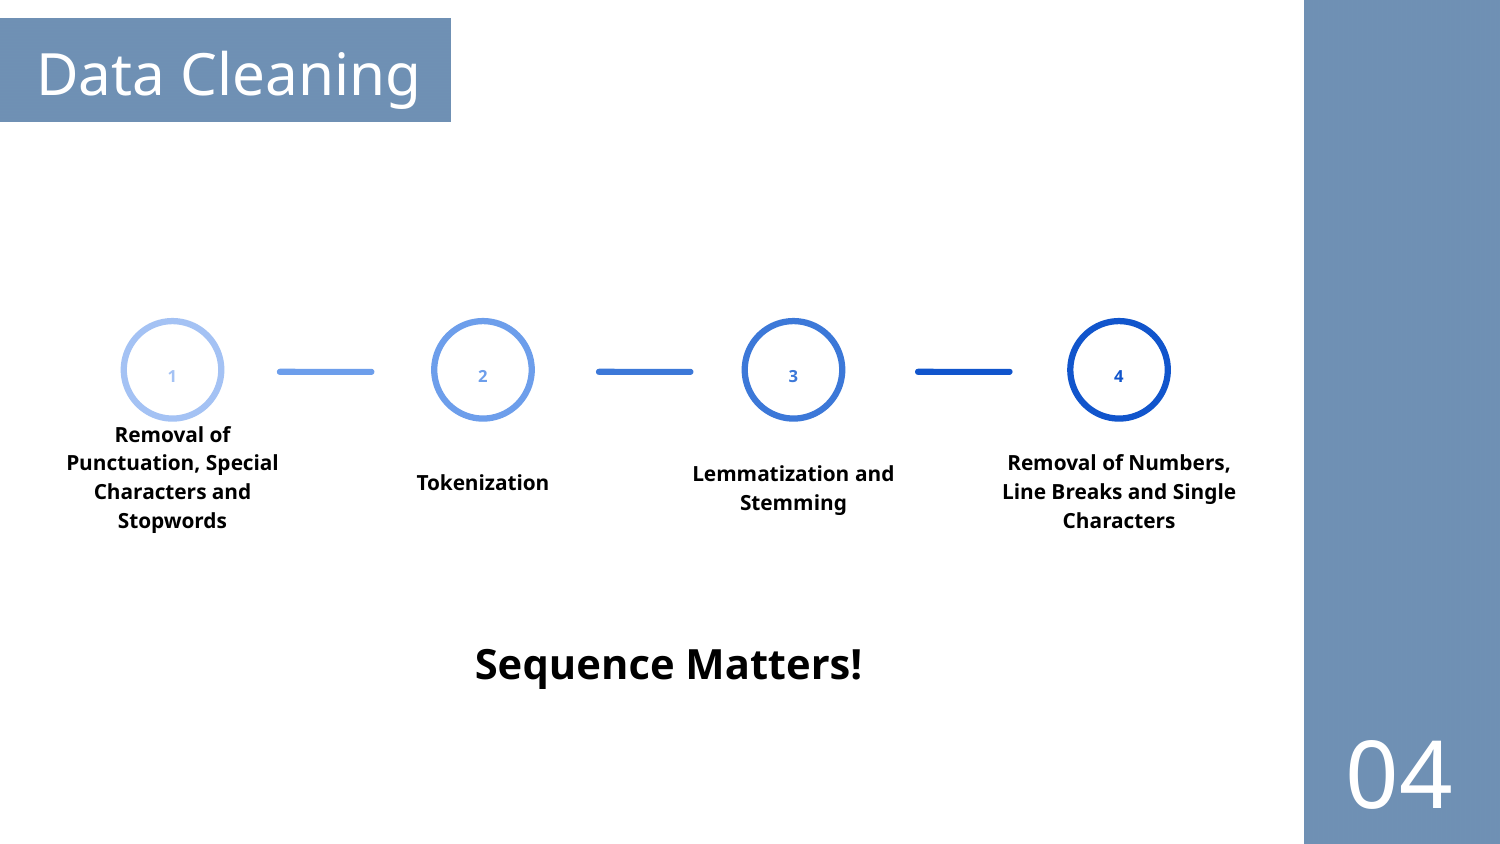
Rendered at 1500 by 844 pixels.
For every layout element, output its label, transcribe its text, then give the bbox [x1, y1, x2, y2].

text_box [978, 320, 1260, 548]
picture [0, 17, 451, 122]
picture [1304, 0, 1500, 844]
text_box Removal of Punctuation, Special Characters and Stopwords [32, 517, 313, 548]
text_box [938, 368, 973, 375]
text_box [653, 320, 934, 531]
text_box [342, 320, 624, 510]
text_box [32, 320, 313, 510]
text_box [629, 368, 647, 375]
text_box [318, 368, 337, 375]
text_box Sequence Matters! [459, 622, 1041, 732]
